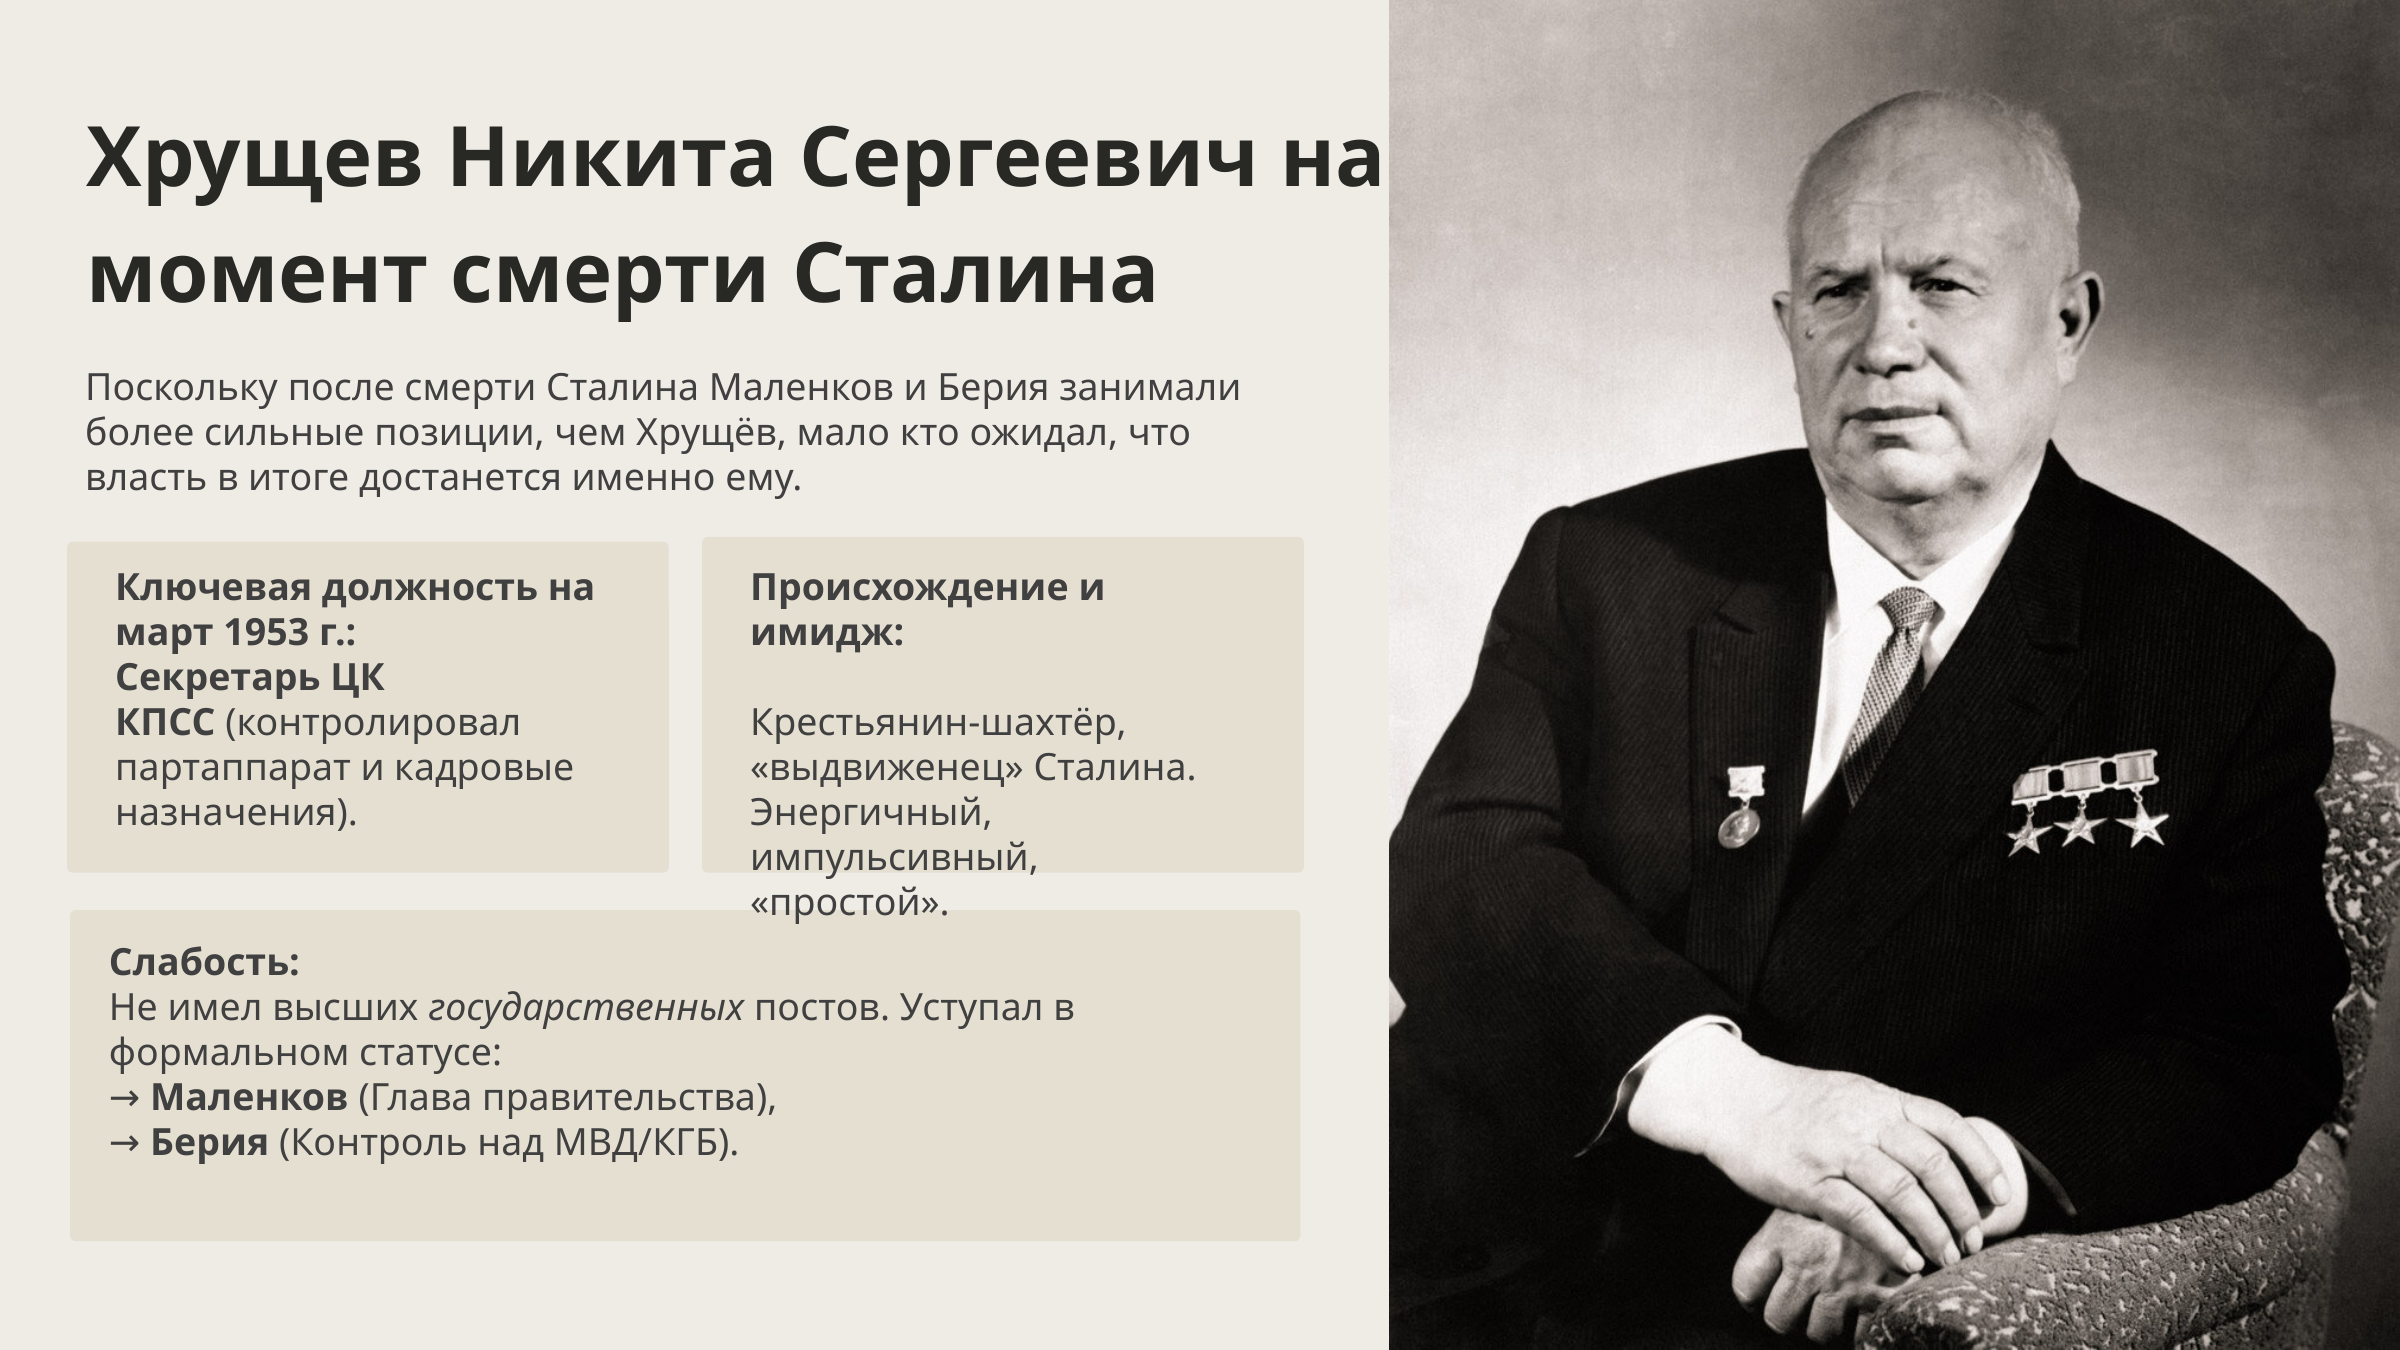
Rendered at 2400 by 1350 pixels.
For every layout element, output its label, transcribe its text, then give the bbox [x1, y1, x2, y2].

text_box Ключевая должность на март 1953 г.: Секретарь ЦК КПСС (контролировал партаппарат и кадровые назначения). [100, 555, 638, 886]
text_box Поскольку после смерти Сталина Маленков и Берия занимали более сильные позиции, чем Хрущёв, мало кто ожидал, что власть в итоге достанется именно ему. [70, 355, 1271, 506]
text_box [702, 536, 1304, 873]
text_box Хрущев Никита Сергеевич на момент смерти Сталина [86, 87, 1318, 349]
text_box Происхождение и имидж: Крестьянин-шахтёр, «выдвиженец» Сталина. Энергичный, импульсивный, «простой». [735, 555, 1258, 976]
text_box Слабость: Не имел высших государственных постов. Уступал в формальном статусе: → Маленков (Глава правительства), → Берия (Контроль над МВД/КГБ). [94, 930, 1252, 1216]
text_box [67, 541, 669, 873]
text_box [70, 910, 1301, 1242]
picture [1389, 0, 2400, 1350]
